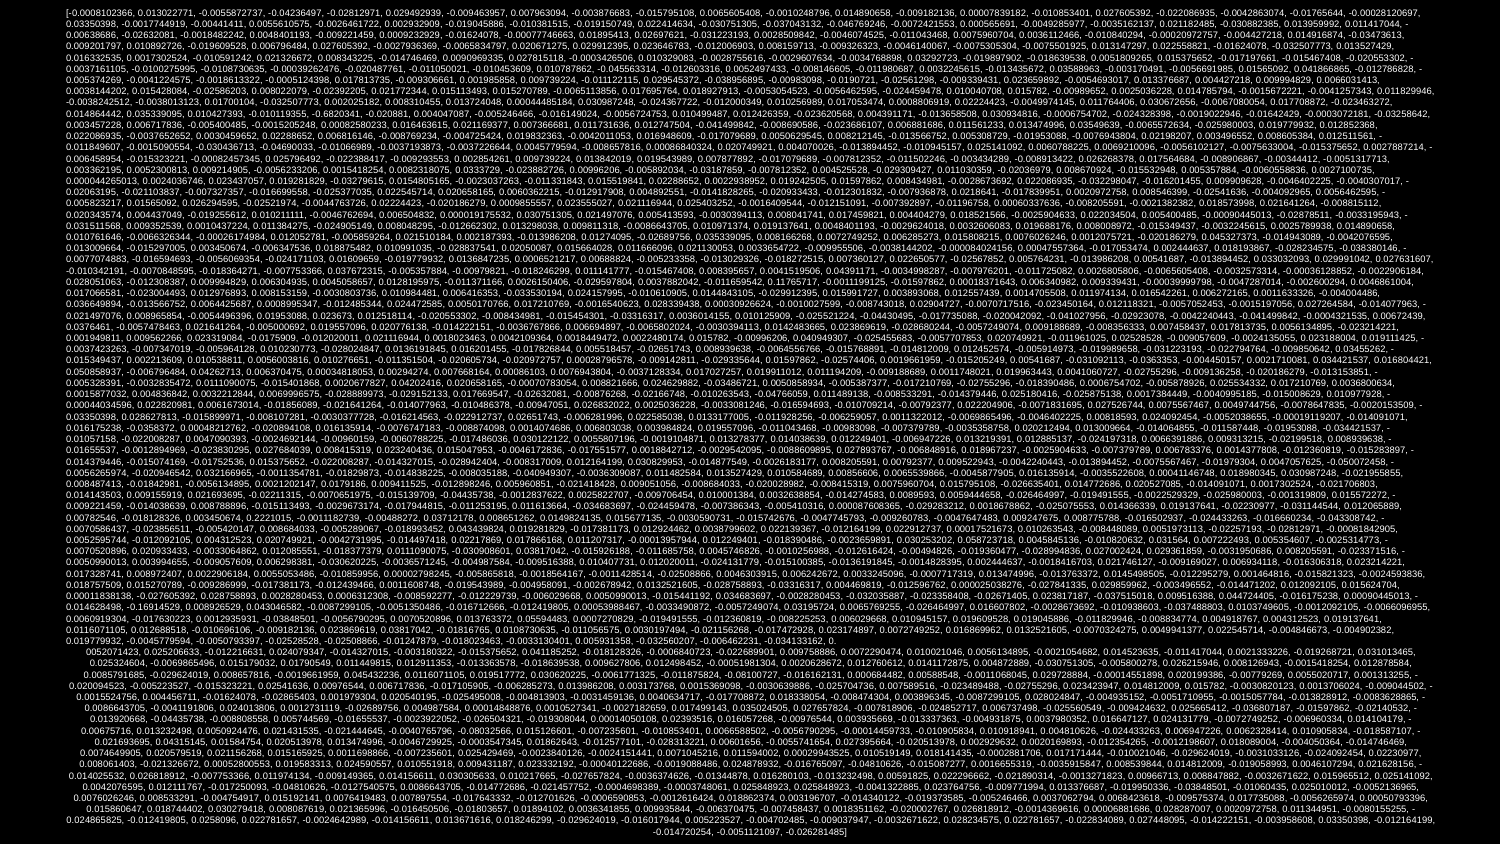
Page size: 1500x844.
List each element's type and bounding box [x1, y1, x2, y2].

title [51, 352, 1449, 491]
